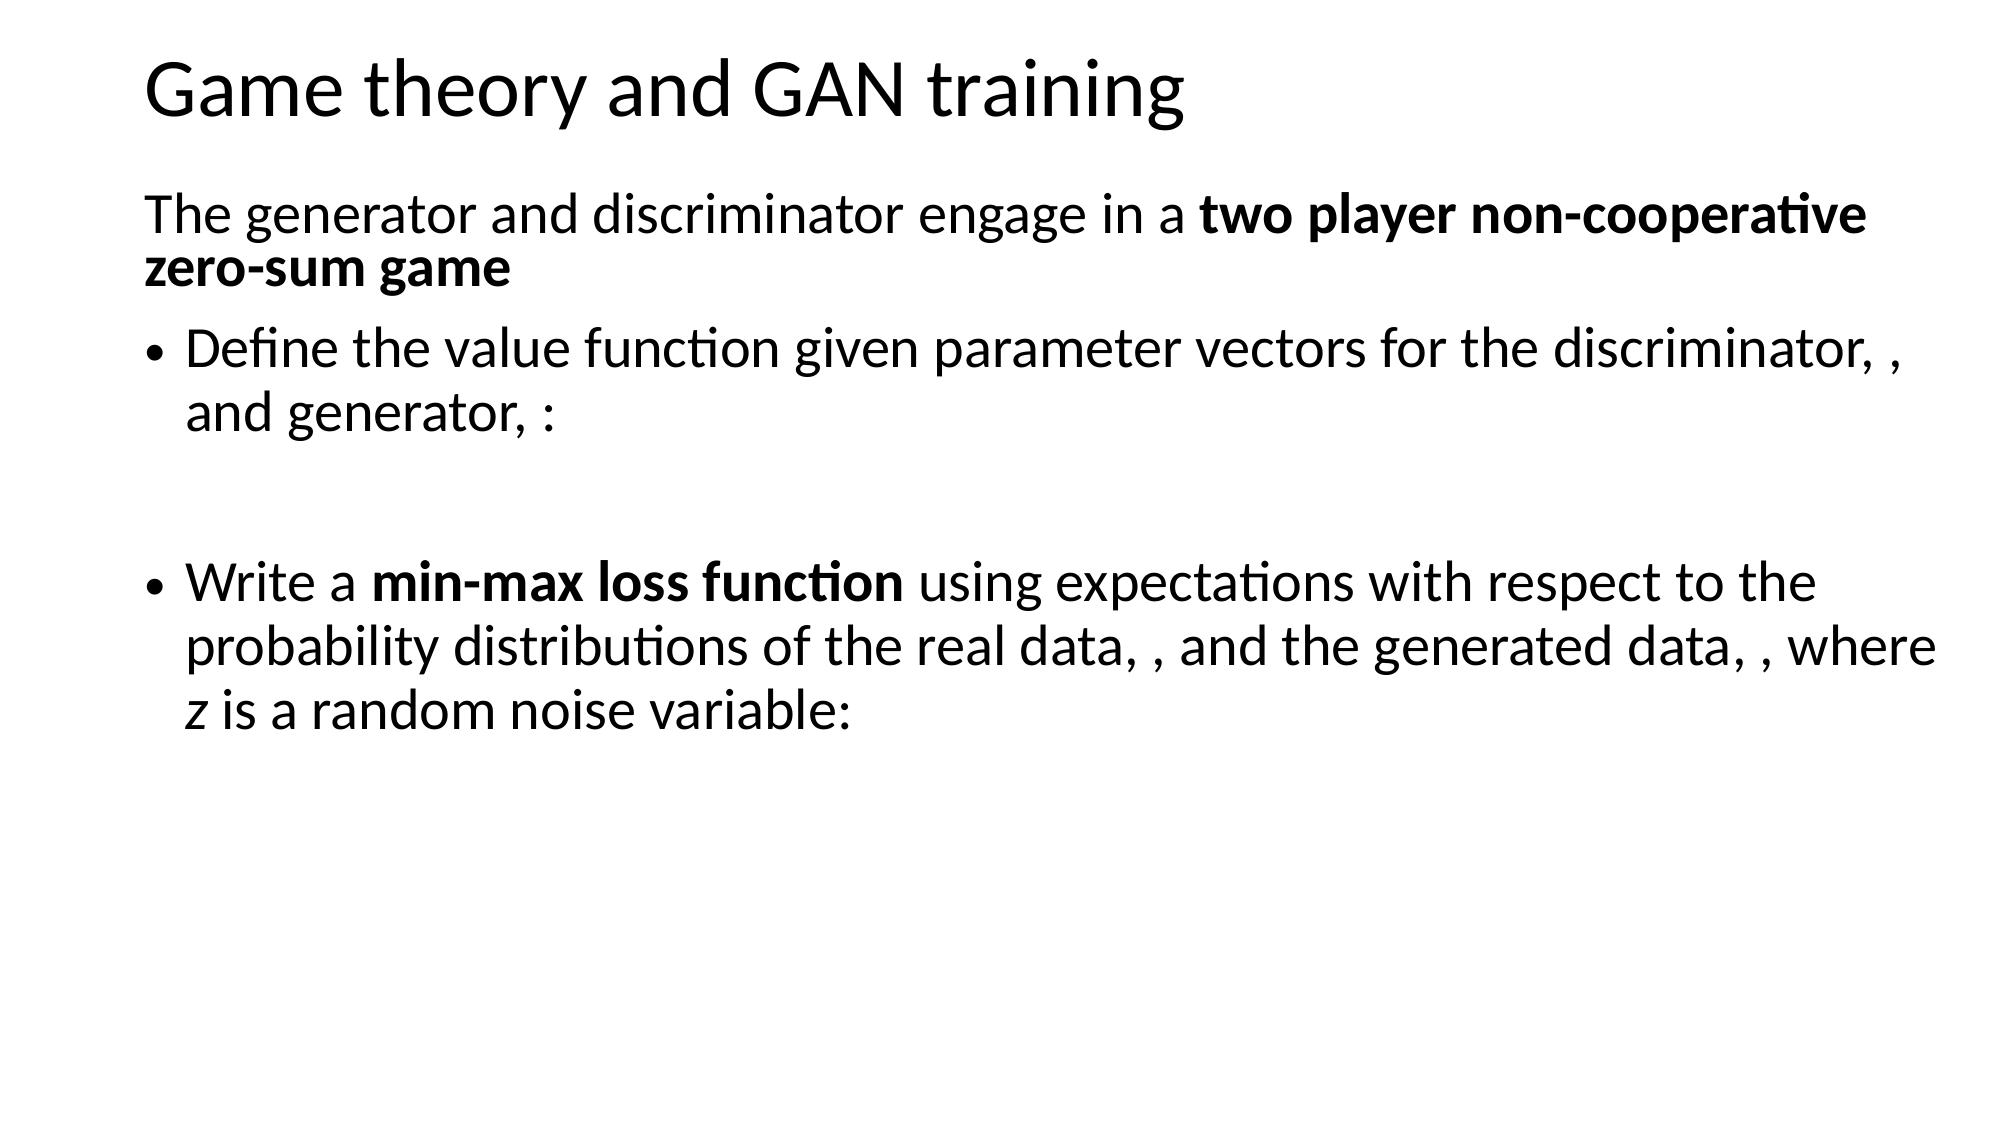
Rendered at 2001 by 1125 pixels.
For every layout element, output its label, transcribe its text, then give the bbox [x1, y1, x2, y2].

title Game theory and GAN training [129, 22, 1855, 166]
